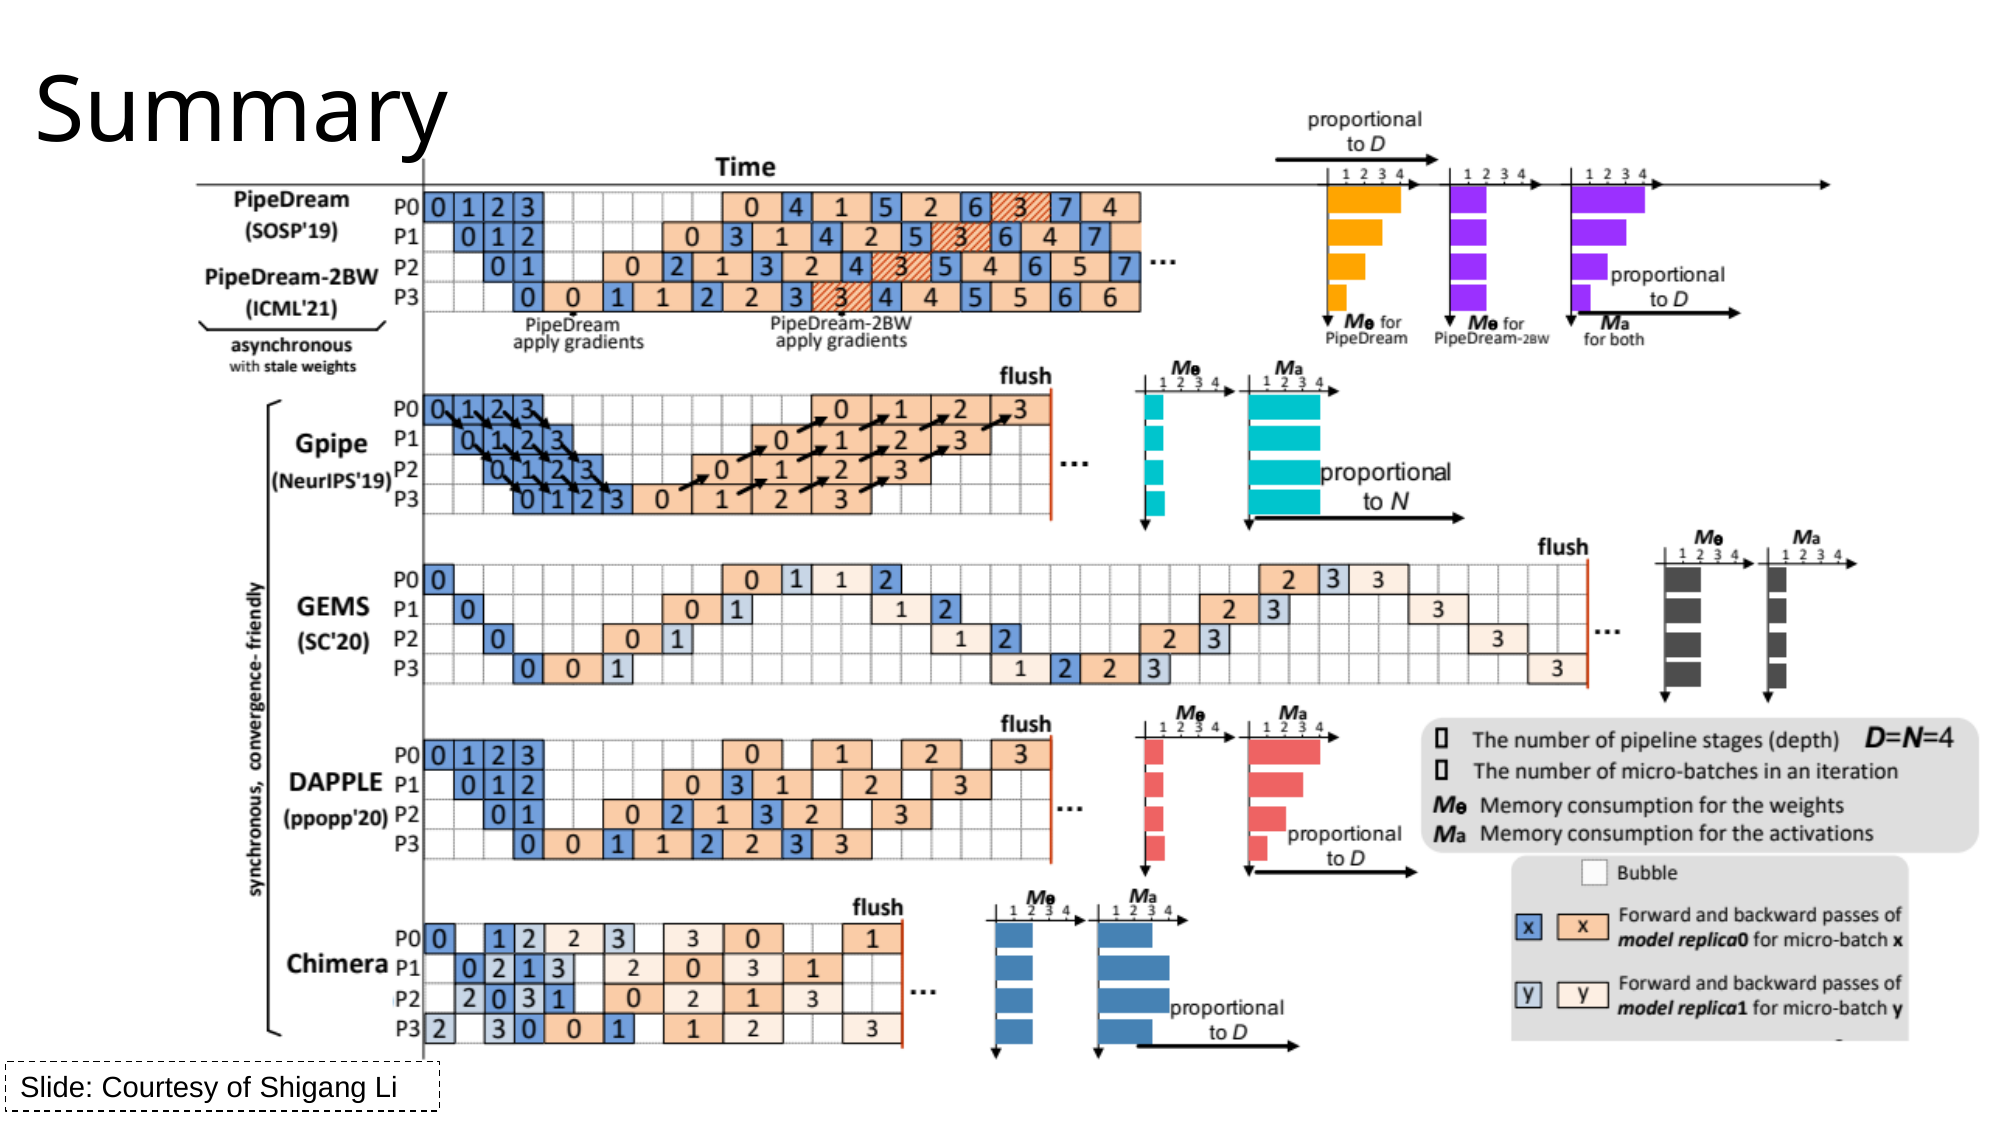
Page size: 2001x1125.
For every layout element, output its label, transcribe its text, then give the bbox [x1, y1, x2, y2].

title Summary [19, 3, 1792, 221]
text_box Slide: Courtesy of Shigang Li [5, 1061, 440, 1112]
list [194, 100, 1981, 1062]
